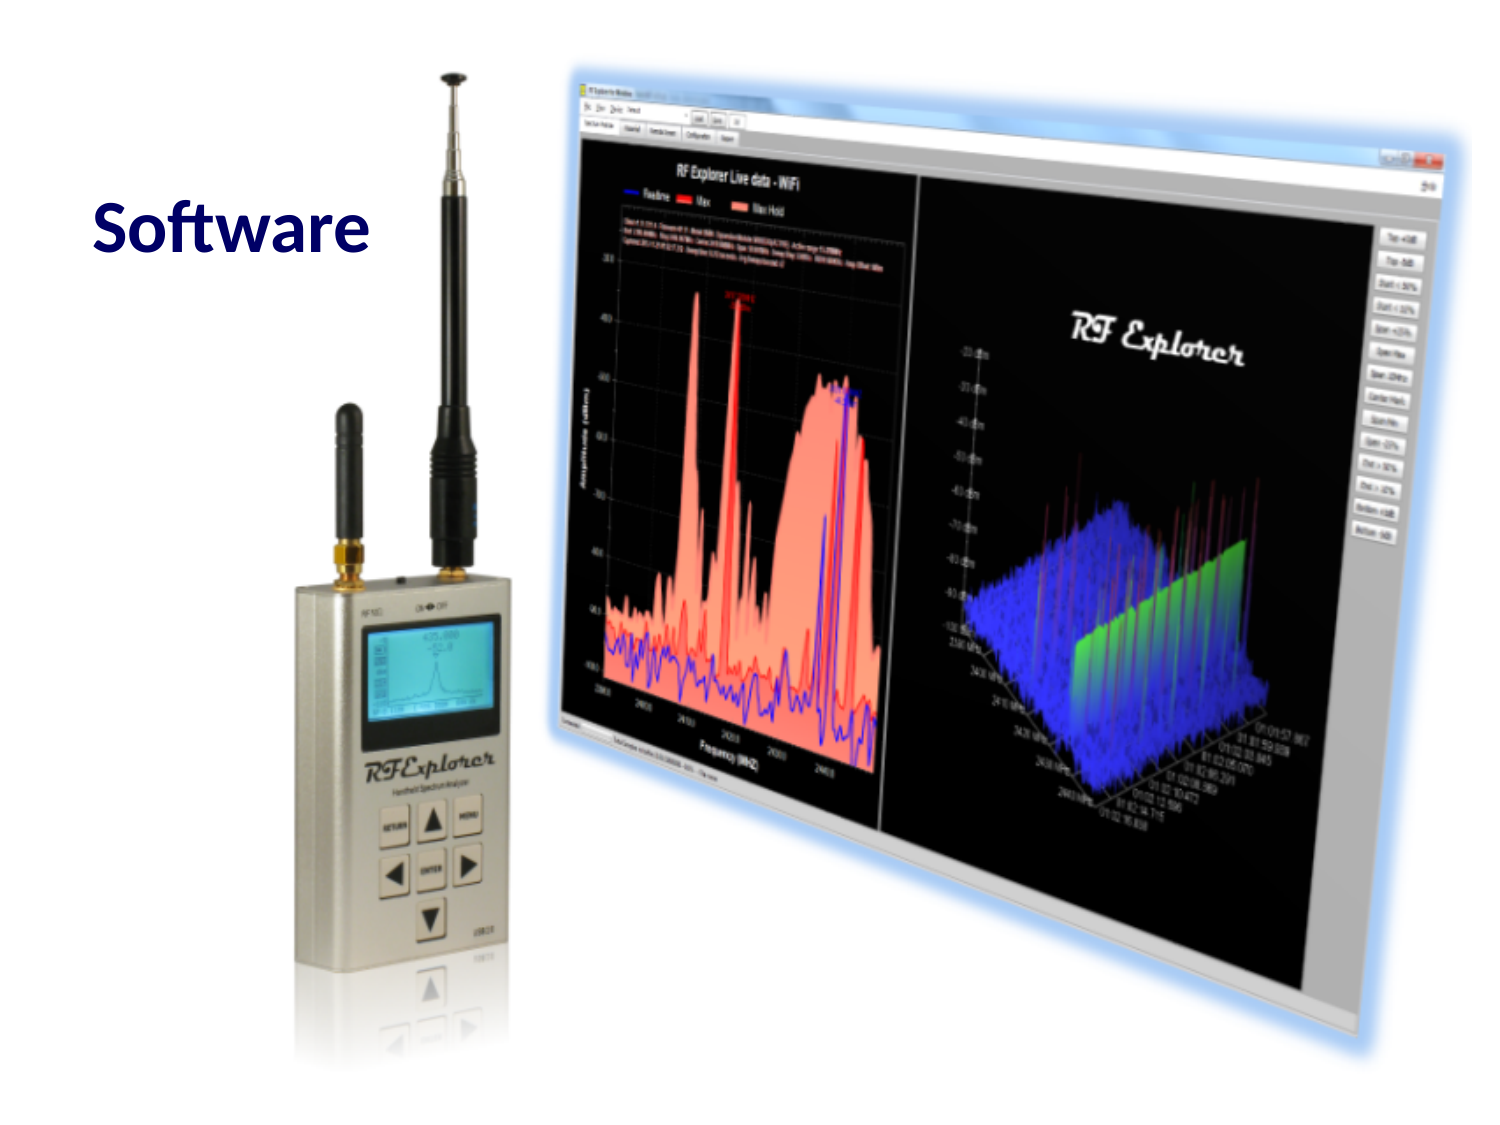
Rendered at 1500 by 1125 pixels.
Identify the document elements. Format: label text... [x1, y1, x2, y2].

picture [277, 42, 1472, 1086]
text_box Software [77, 170, 272, 276]
